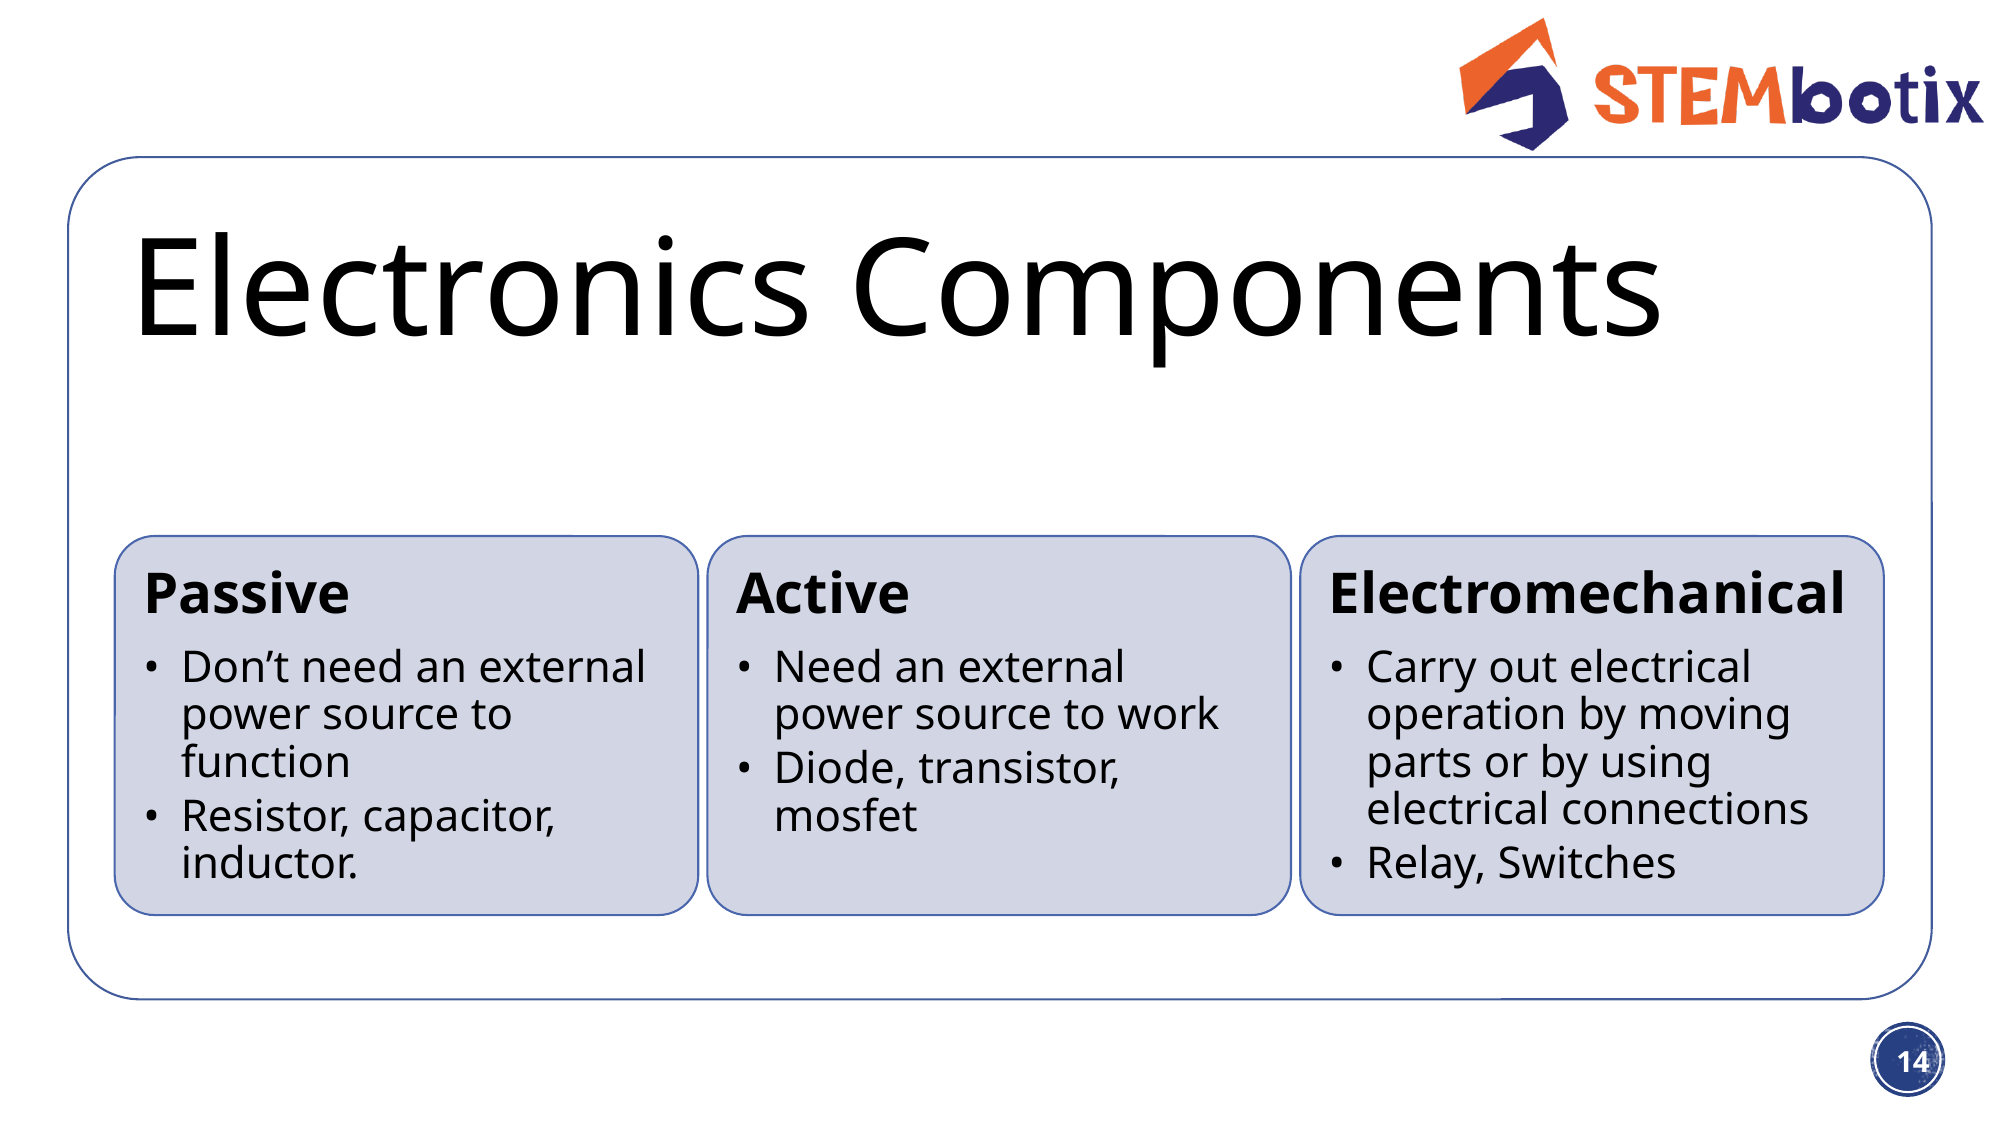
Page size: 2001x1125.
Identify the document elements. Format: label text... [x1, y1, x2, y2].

picture [1458, 16, 1984, 151]
slide_number ‹#› [1853, 1019, 1974, 1106]
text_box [67, 156, 1932, 1000]
